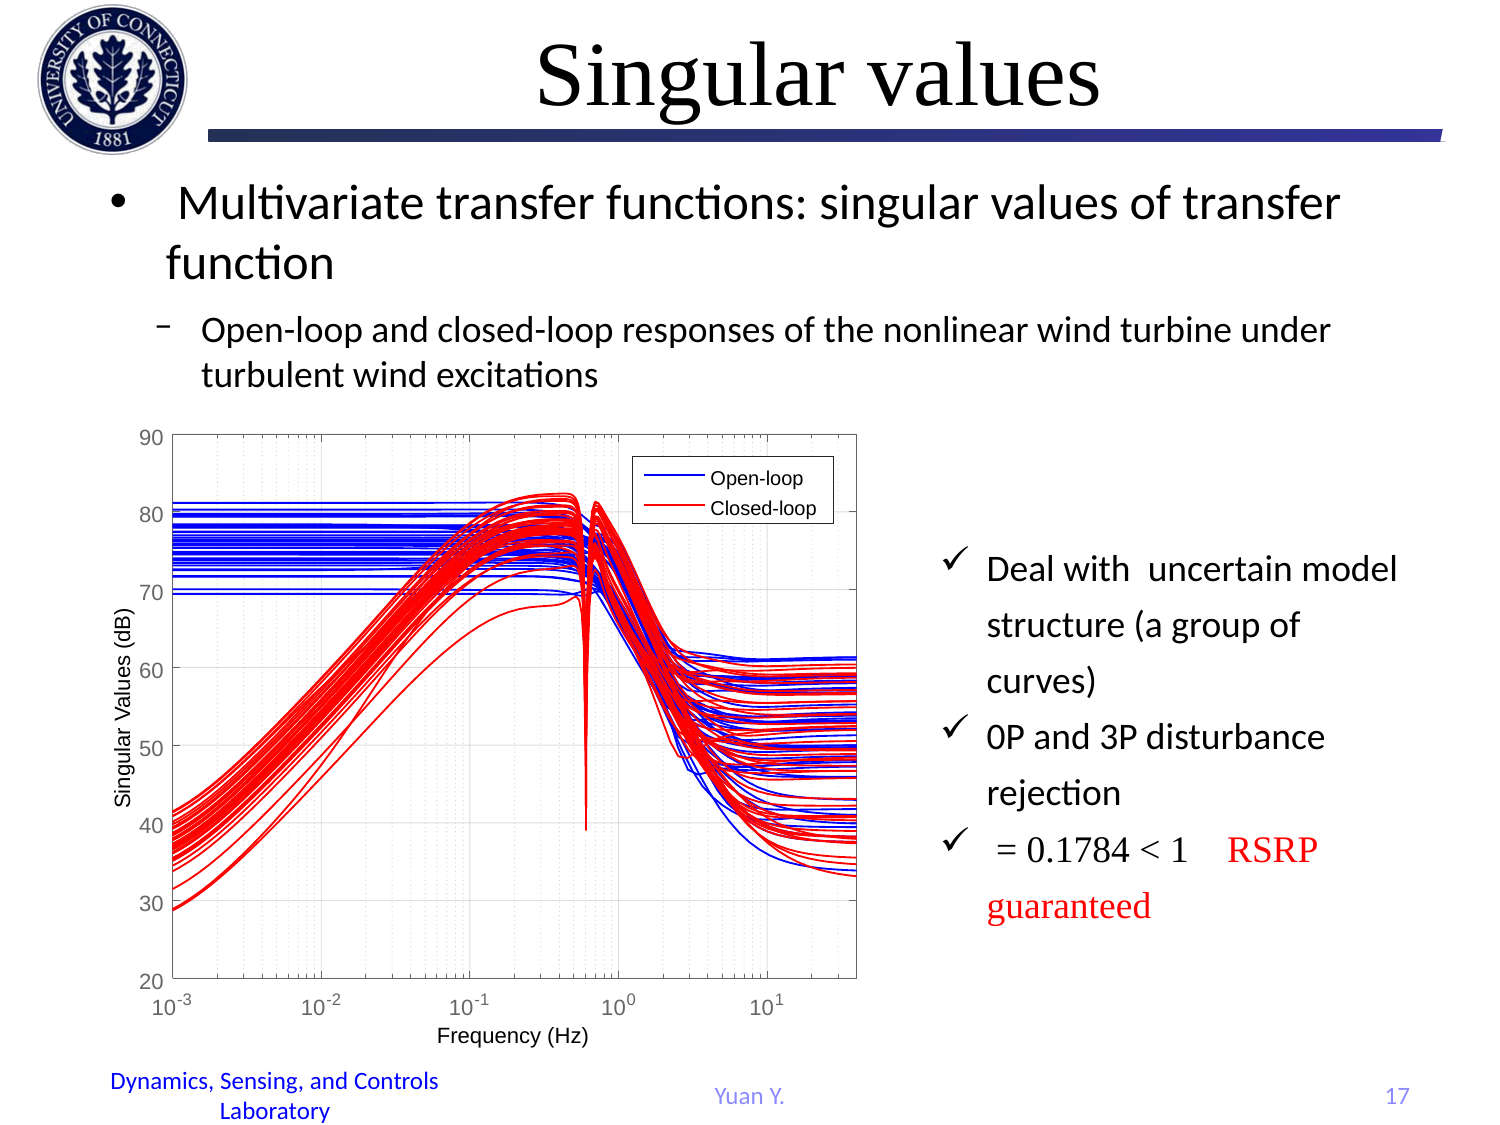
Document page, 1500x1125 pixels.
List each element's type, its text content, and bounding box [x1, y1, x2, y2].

text_box Multivariate transfer functions: singular values of transfer function [94, 162, 1463, 358]
picture [100, 419, 872, 1055]
title Singular values [187, 0, 1450, 138]
picture [37, 4, 188, 155]
footer Yuan Y. [512, 1065, 988, 1125]
slide_number 17 [1074, 1065, 1425, 1125]
text_box Open-loop and closed-loop responses of the nonlinear wind turbine under turbulent wind excitations [139, 297, 1400, 403]
